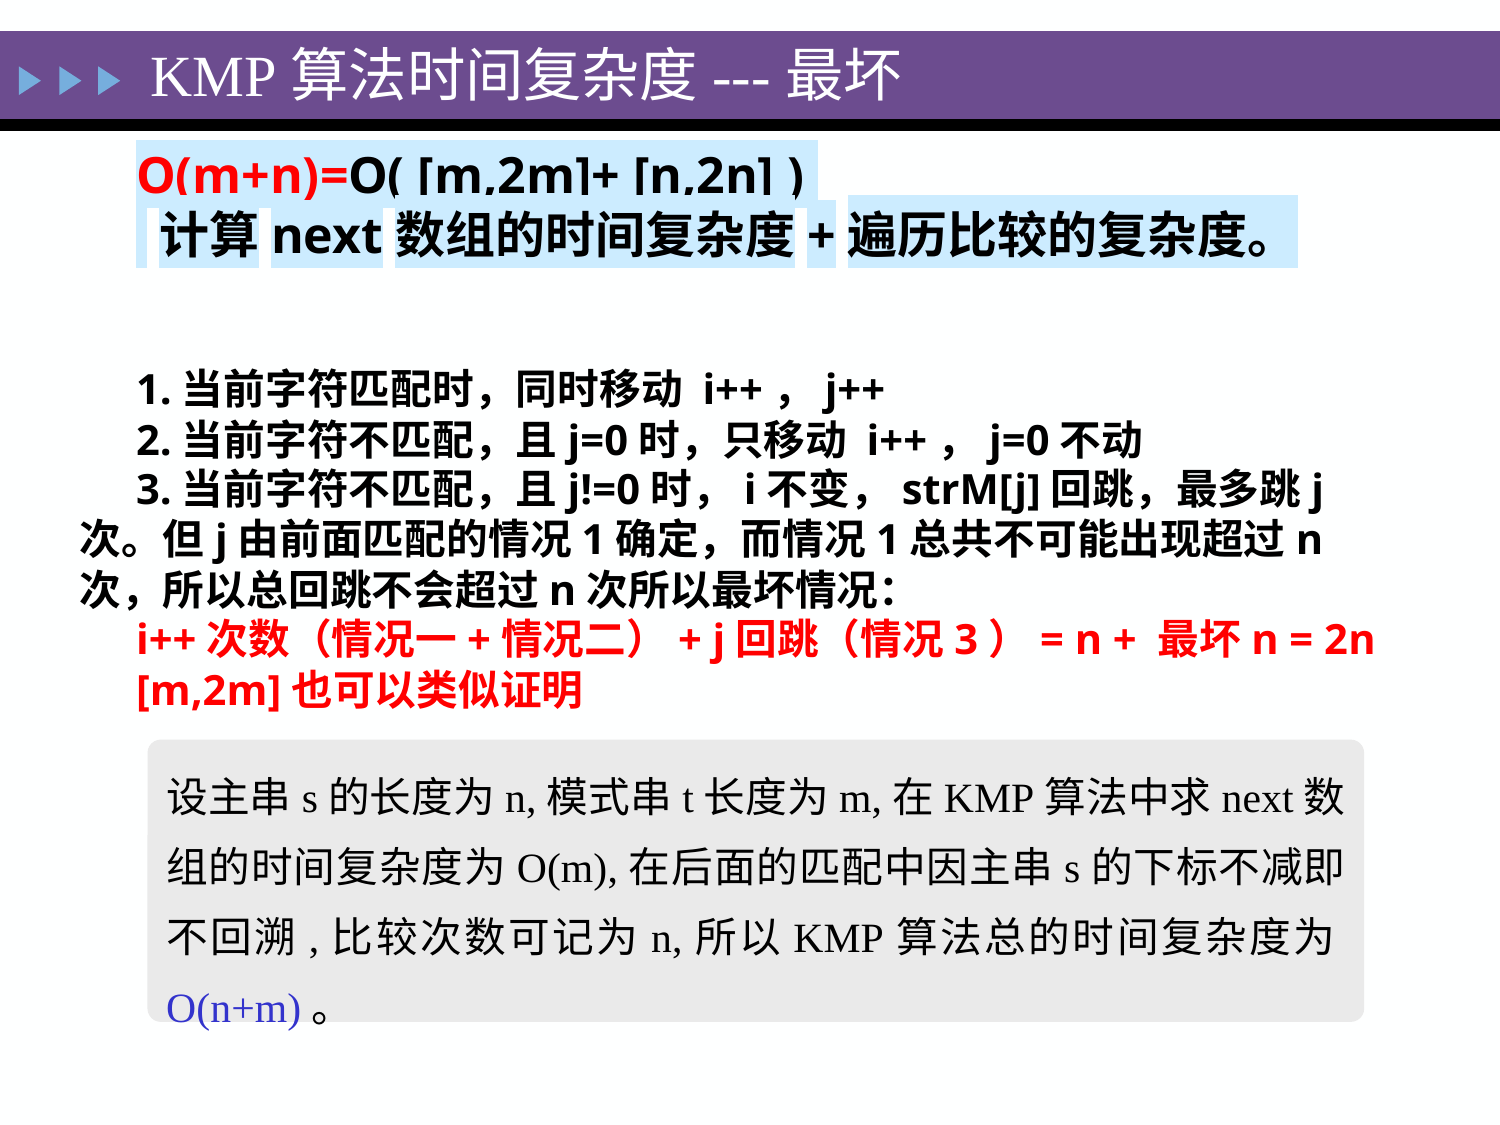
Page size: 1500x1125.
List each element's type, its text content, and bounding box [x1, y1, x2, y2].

text_box KMP算法时间复杂度---最坏 [135, 30, 1188, 116]
text_box O(m+n)=O( [m,2m]+ [n,2n] ) 计算next数组的时间复杂度+遍历比较的复杂度。 1.当前字符匹配时，同时移动 i++，j++ 2.当前字符不匹配，且j=0时，只移动 i++，j=0不动 3.当前字符不匹配，且j!=0时，i不变，strM[j]回跳，最多跳j次。但j由前面匹配的情况1确定，而情况1总共不可能出现超过n次，所以总回跳不会超过n次所以最坏情况： i++次数（情况一+情况二）+ j回跳（情况3）= n + 最坏n = 2n [m,2m]也可以类似证明 [64, 135, 1400, 721]
text_box 设主串s的长度为n,模式串t长度为m,在KMP算法中求next数组的时间复杂度为O(m),在后面的匹配中因主串s的下标不减即不回溯,比较次数可记为n,所以KMP算法总的时间复杂度为O(n+m)。 [147, 739, 1365, 1022]
